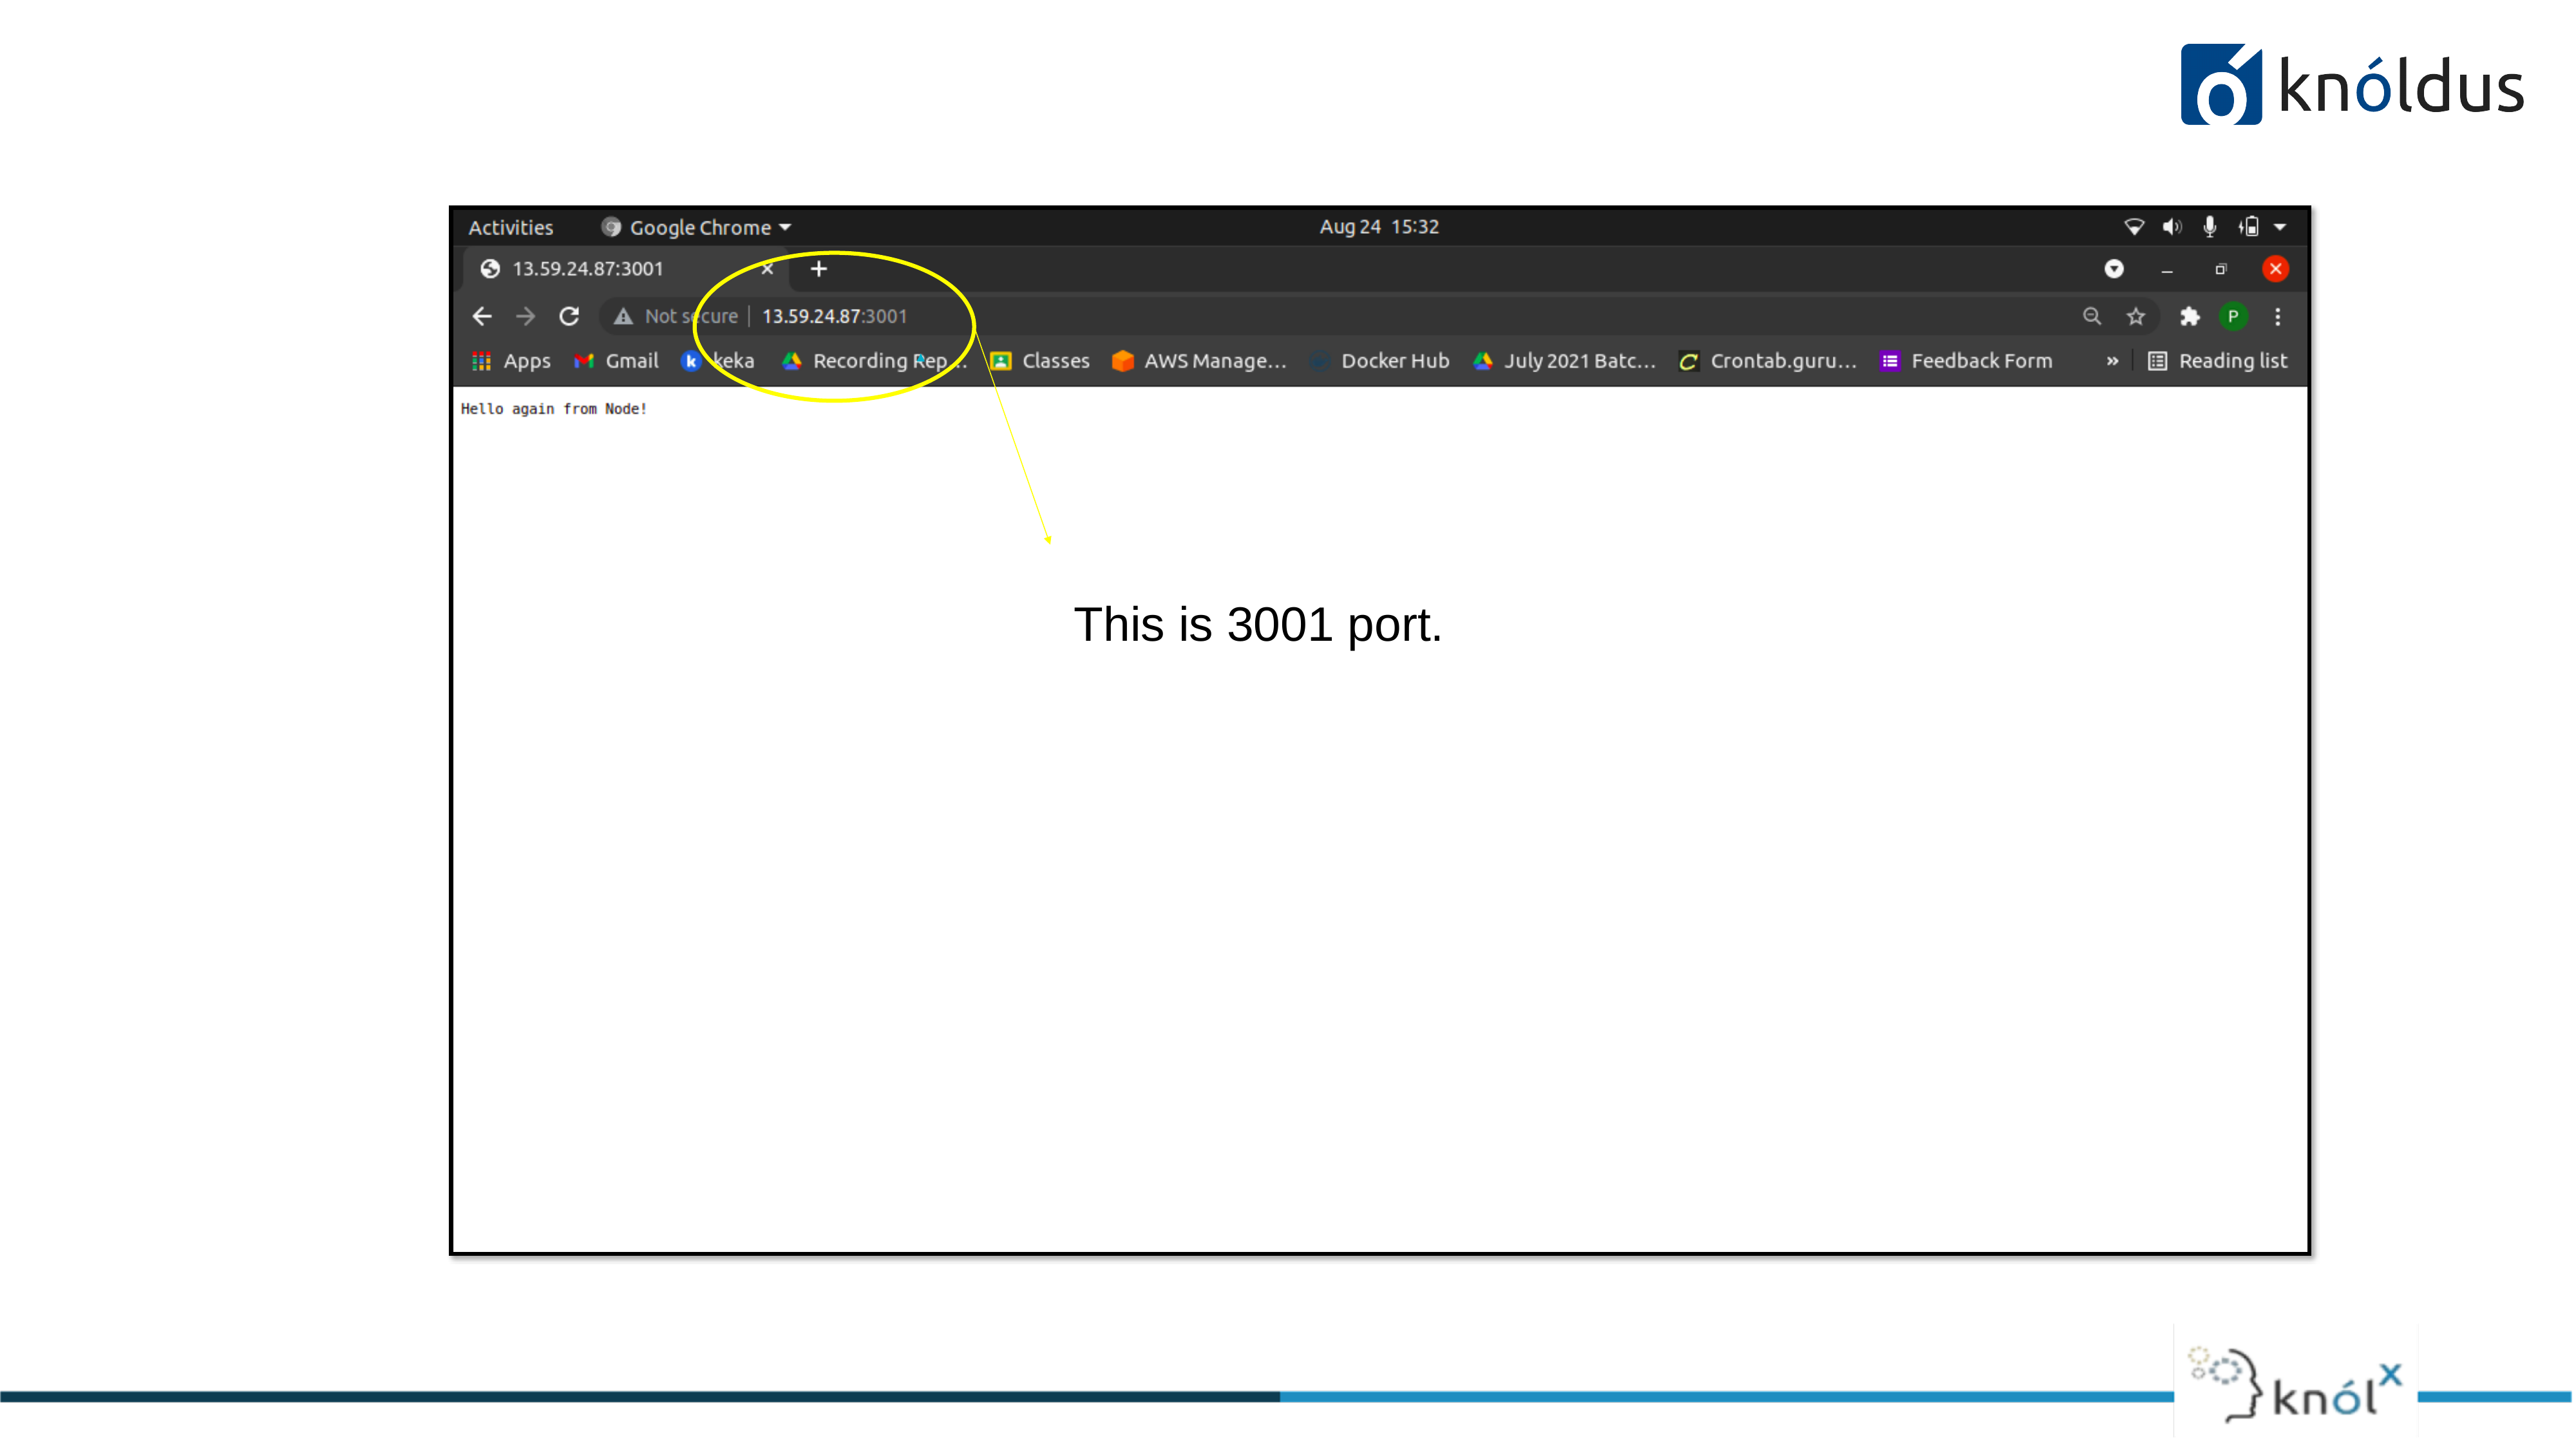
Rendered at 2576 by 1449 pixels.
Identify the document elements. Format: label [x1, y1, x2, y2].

picture [0, 1323, 2572, 1437]
picture [453, 209, 2307, 1253]
picture [2181, 44, 2524, 125]
text_box [974, 327, 1051, 545]
